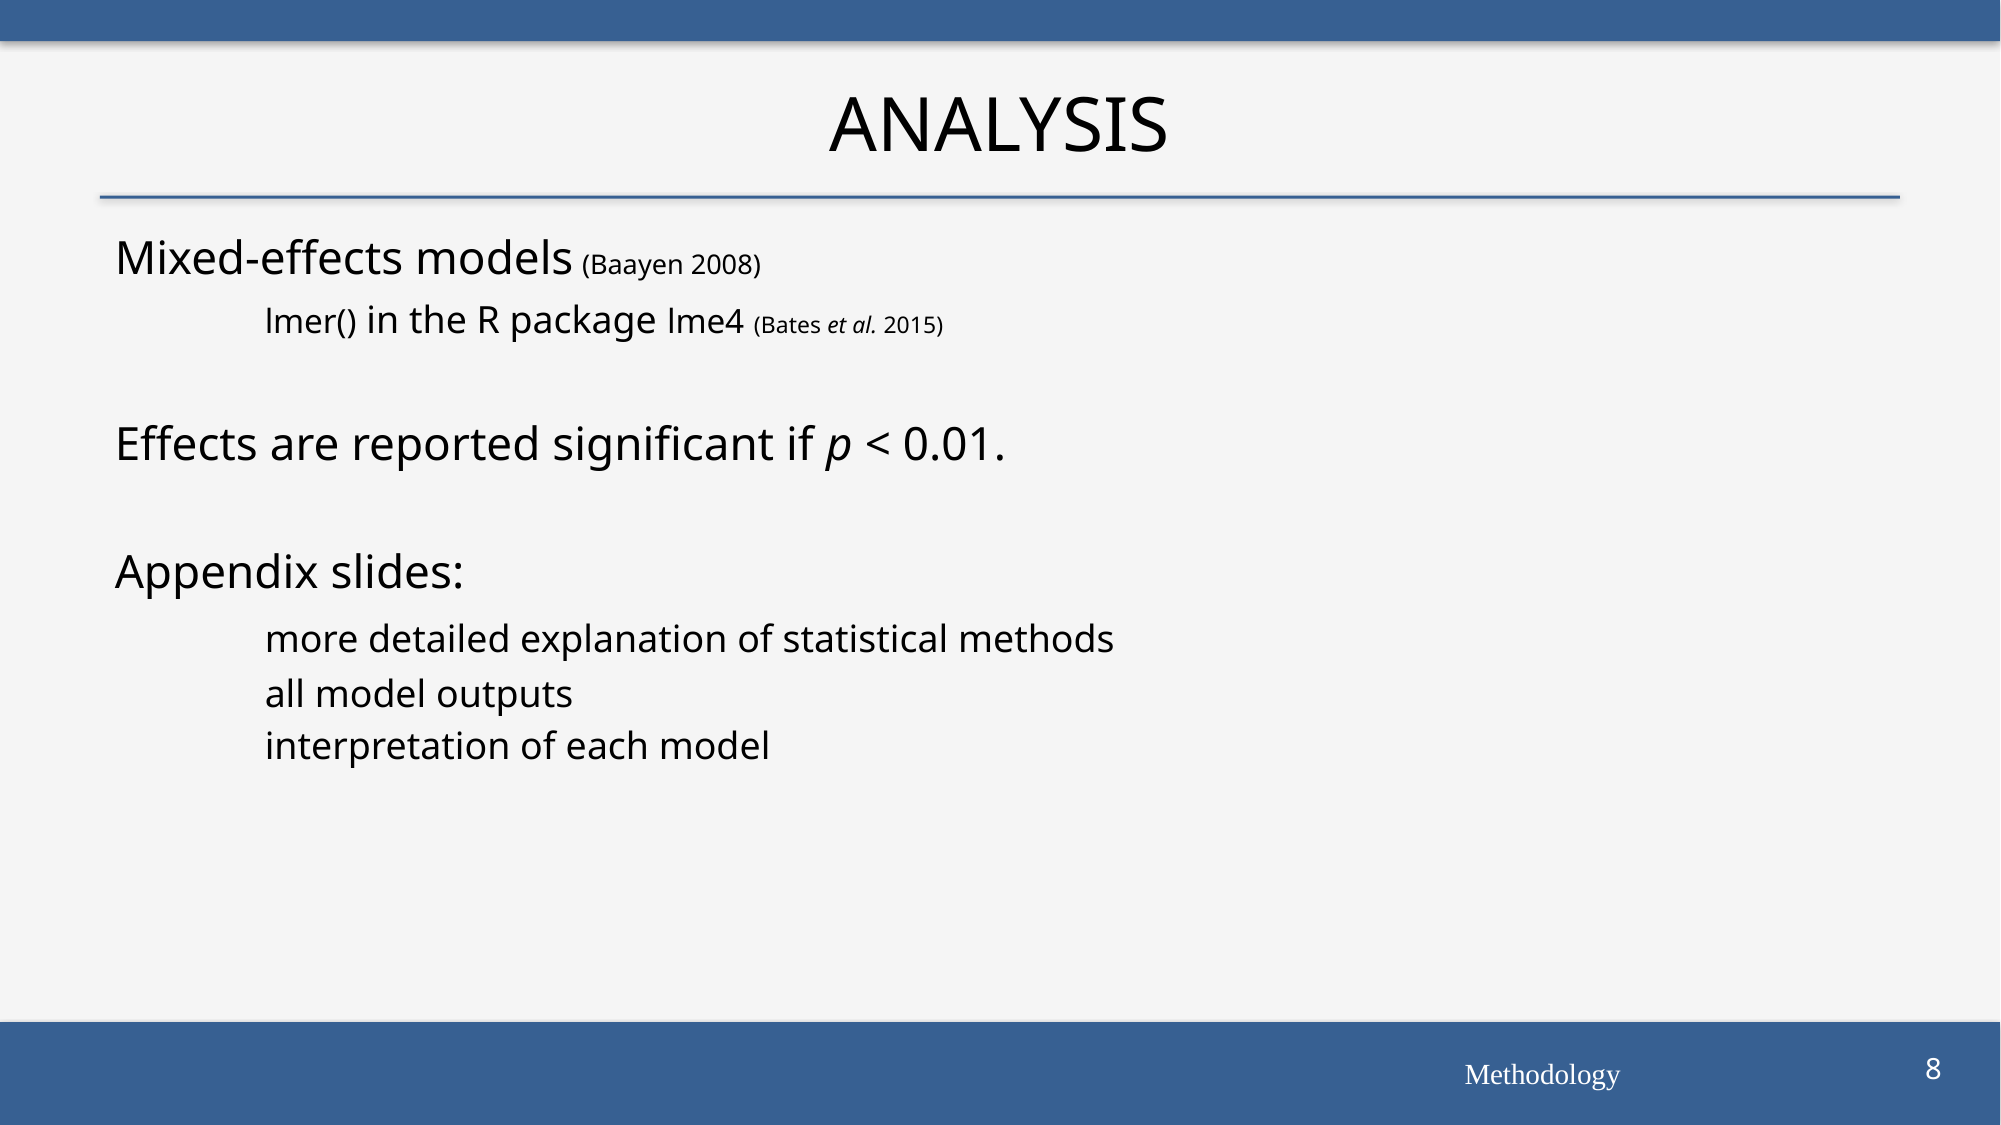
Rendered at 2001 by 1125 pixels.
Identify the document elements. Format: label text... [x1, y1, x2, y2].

list Mixed-effects models (Baayen 2008) lmer() in the R package lme4 (Bates et al. 2015) Effects are reported significant if p < 0.01. Appendix slides: more detailed explanation of statistical methods all model outputs interpretation of each model [99, 220, 1900, 1005]
slide_number 8 [1881, 1042, 1987, 1103]
footer Methodology [1205, 1042, 1881, 1103]
title Analysis [99, 47, 1900, 196]
